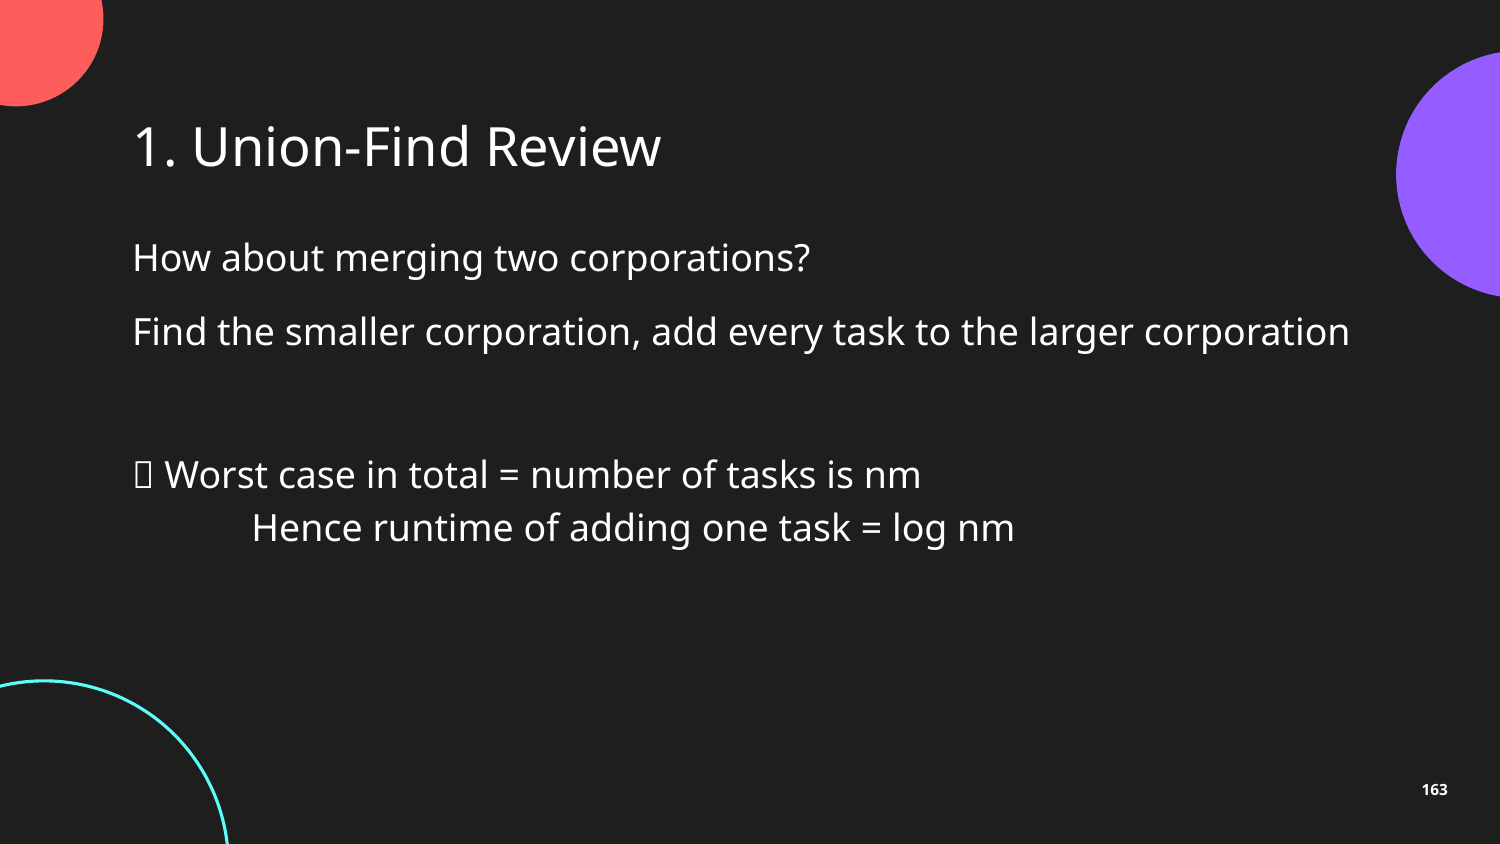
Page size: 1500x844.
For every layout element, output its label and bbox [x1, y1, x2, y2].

slide_number [1389, 764, 1480, 816]
text_box [117, 218, 1373, 370]
title [117, 106, 1383, 183]
text_box [117, 436, 1492, 565]
